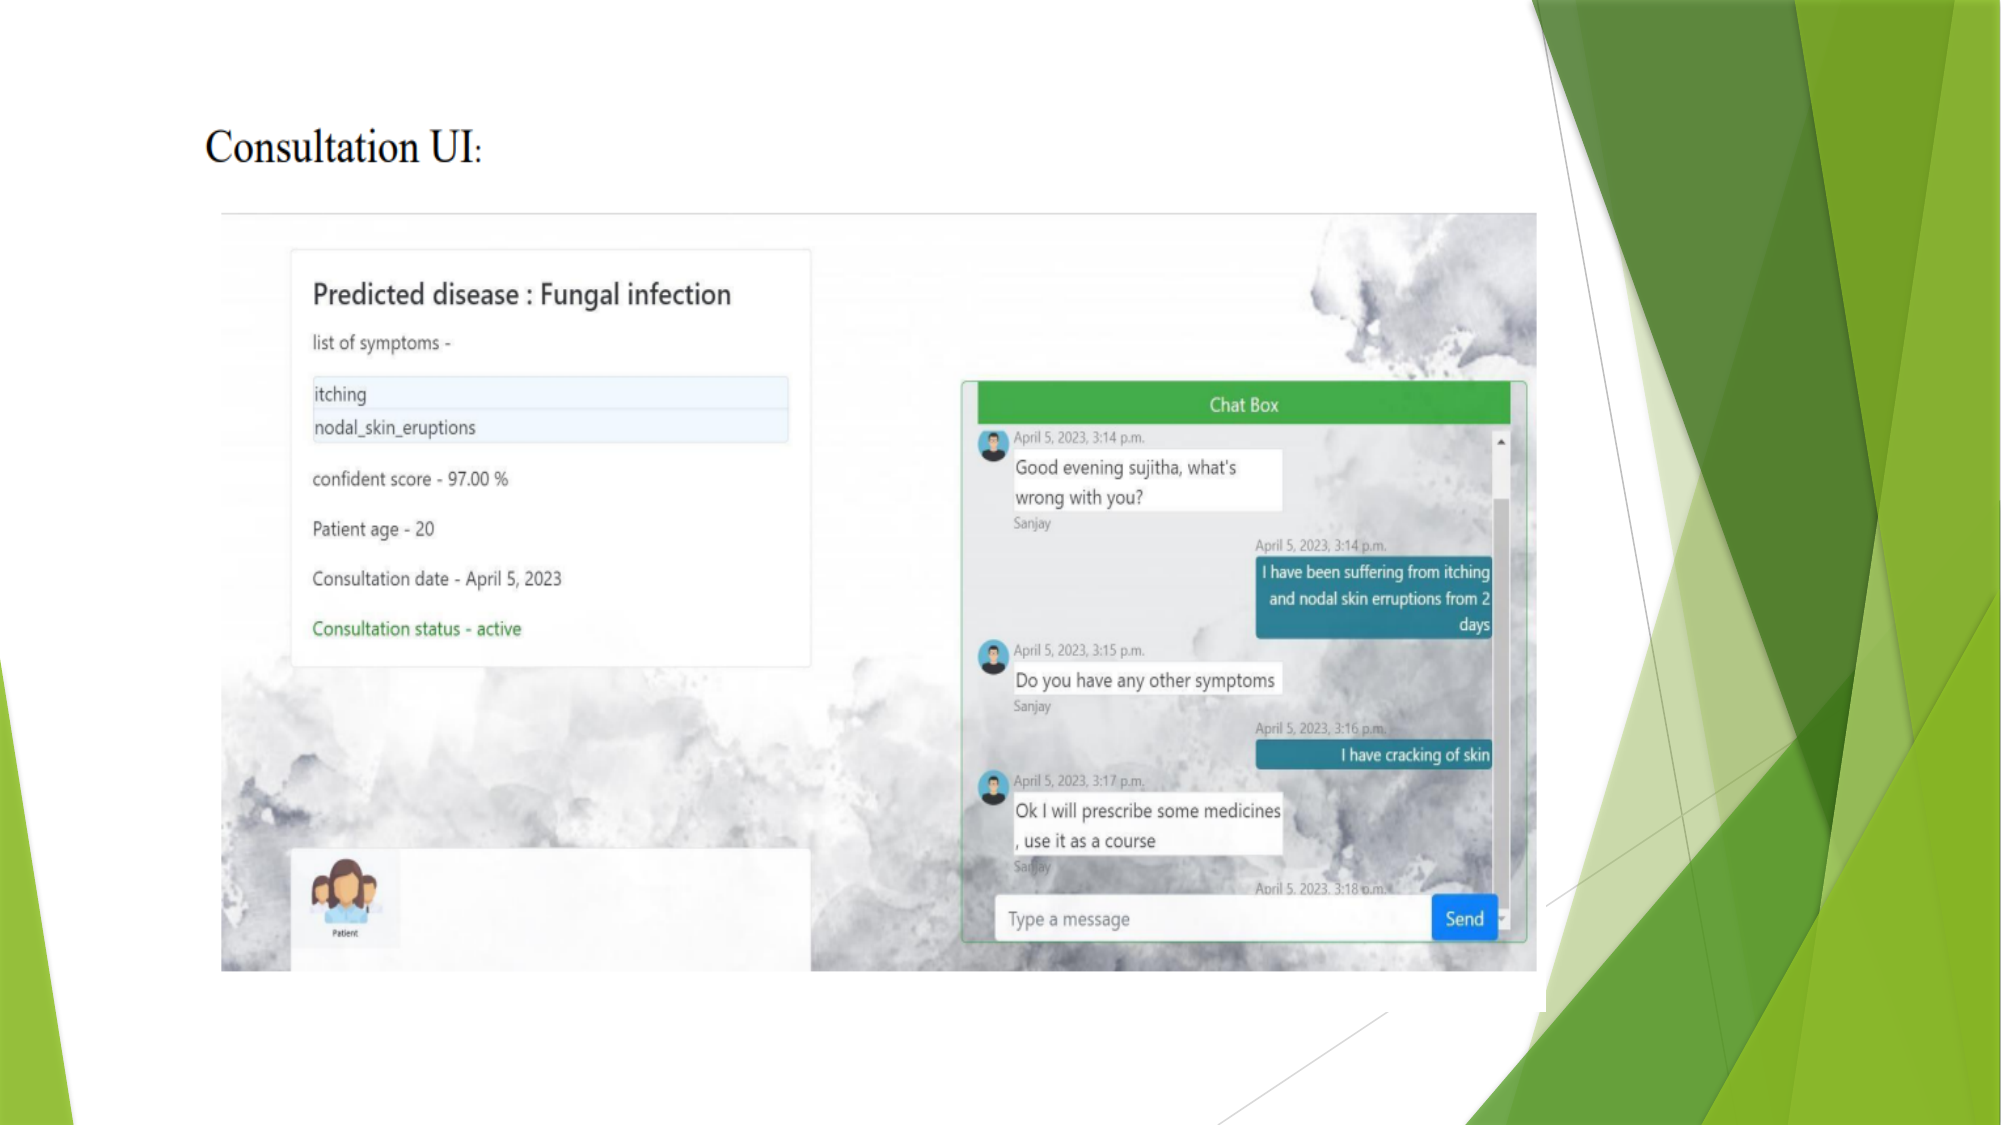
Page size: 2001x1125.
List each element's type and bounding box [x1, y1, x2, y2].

picture [172, 113, 1547, 1012]
